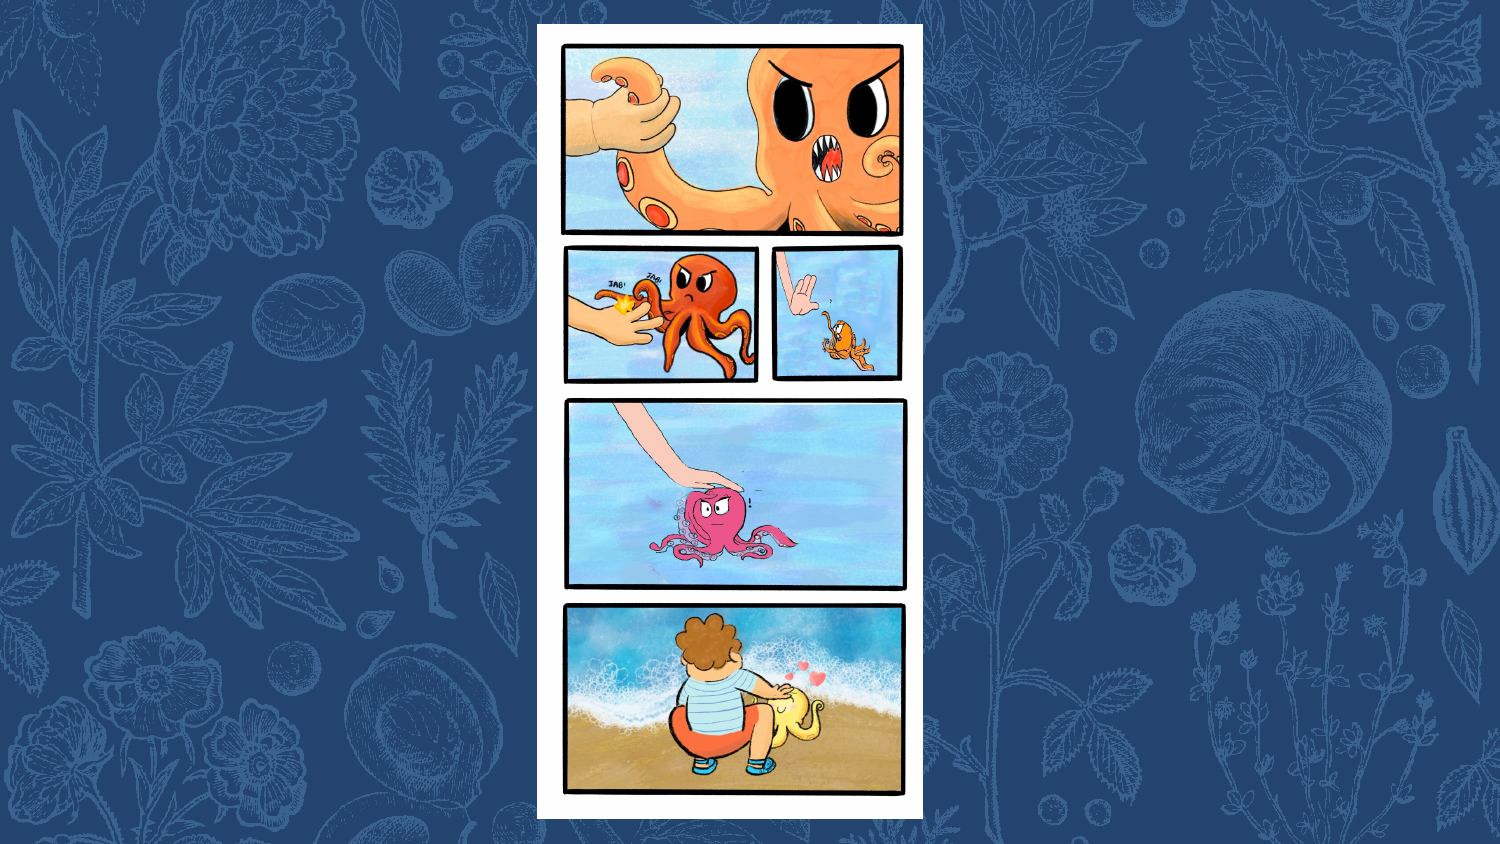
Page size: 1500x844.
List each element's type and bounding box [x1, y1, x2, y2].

picture [537, 24, 923, 819]
